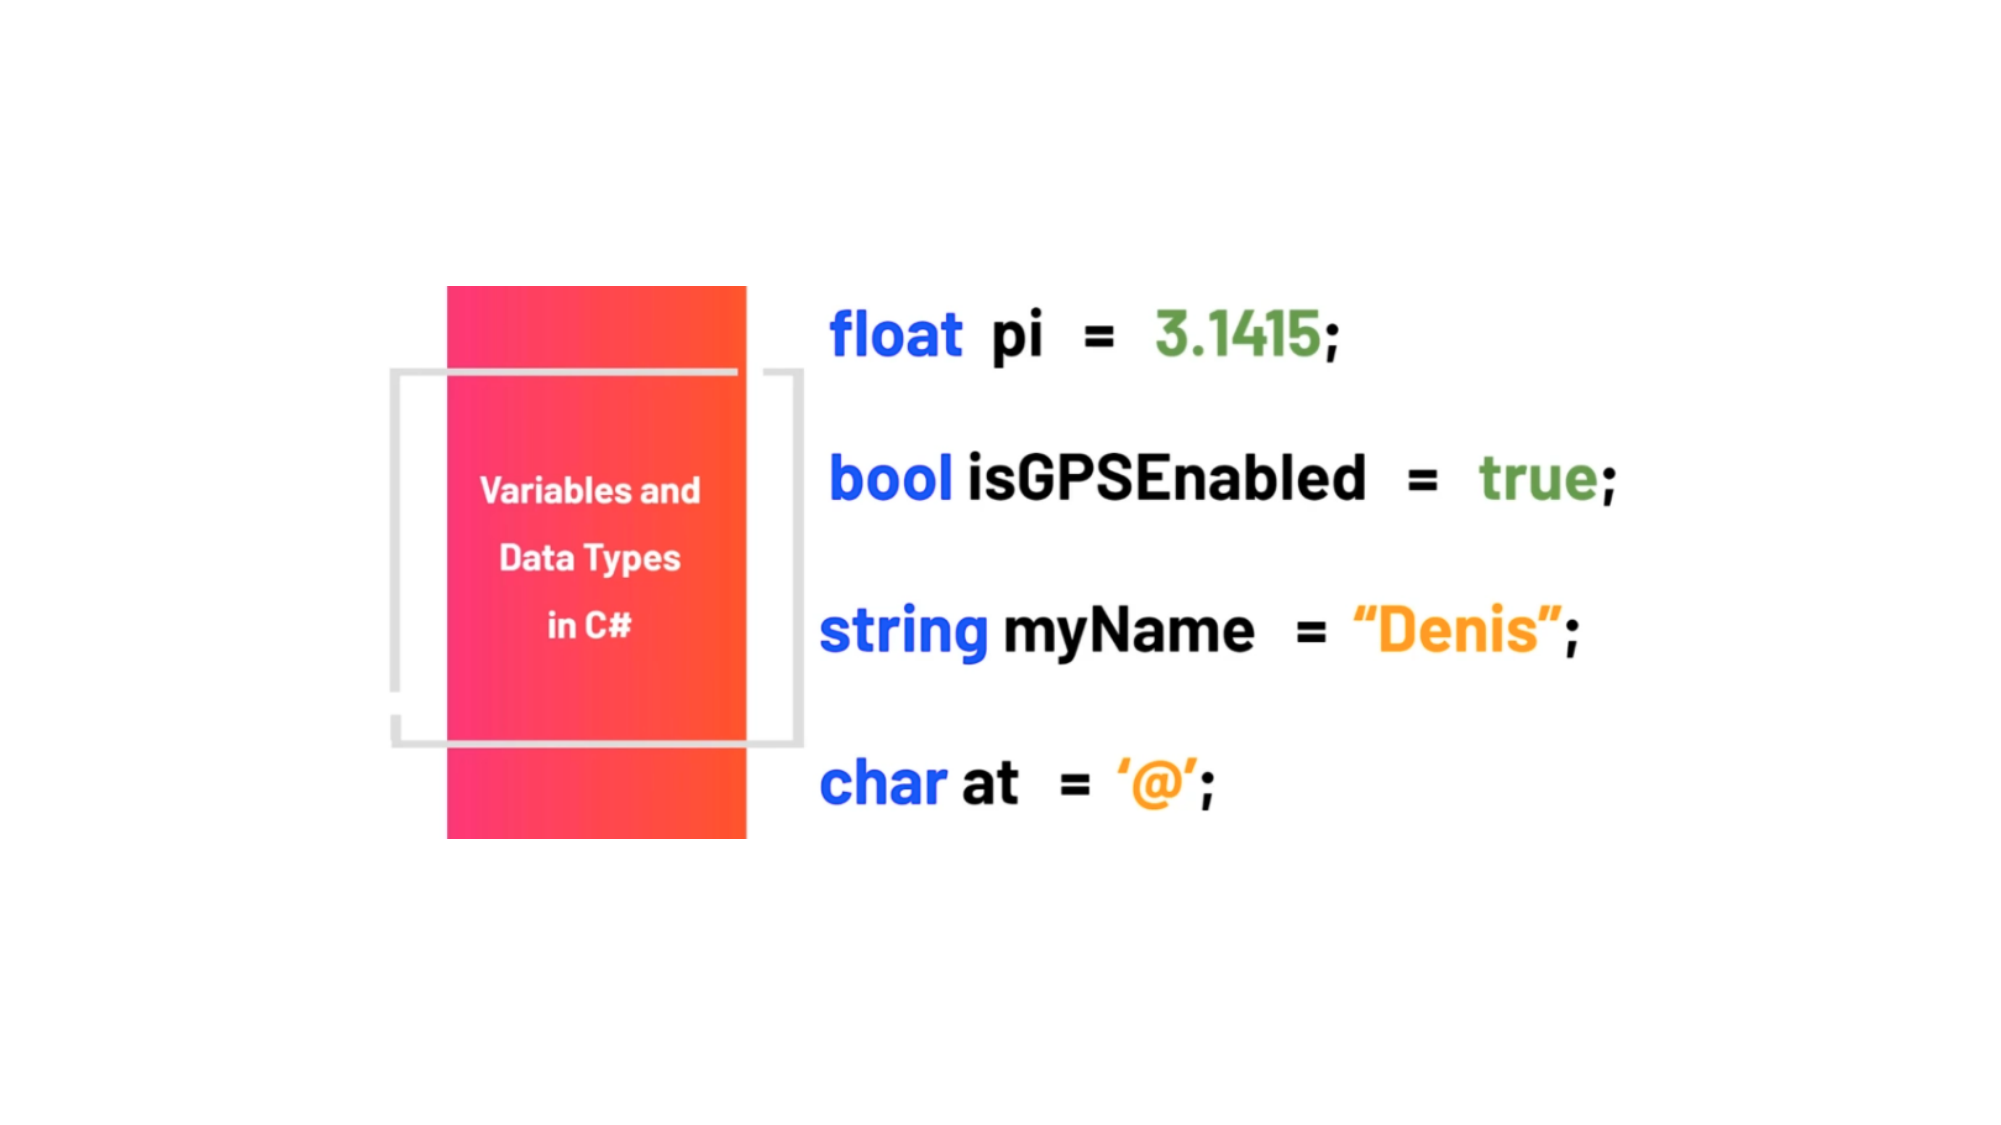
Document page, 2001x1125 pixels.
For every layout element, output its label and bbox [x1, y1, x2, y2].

picture [362, 286, 1638, 839]
